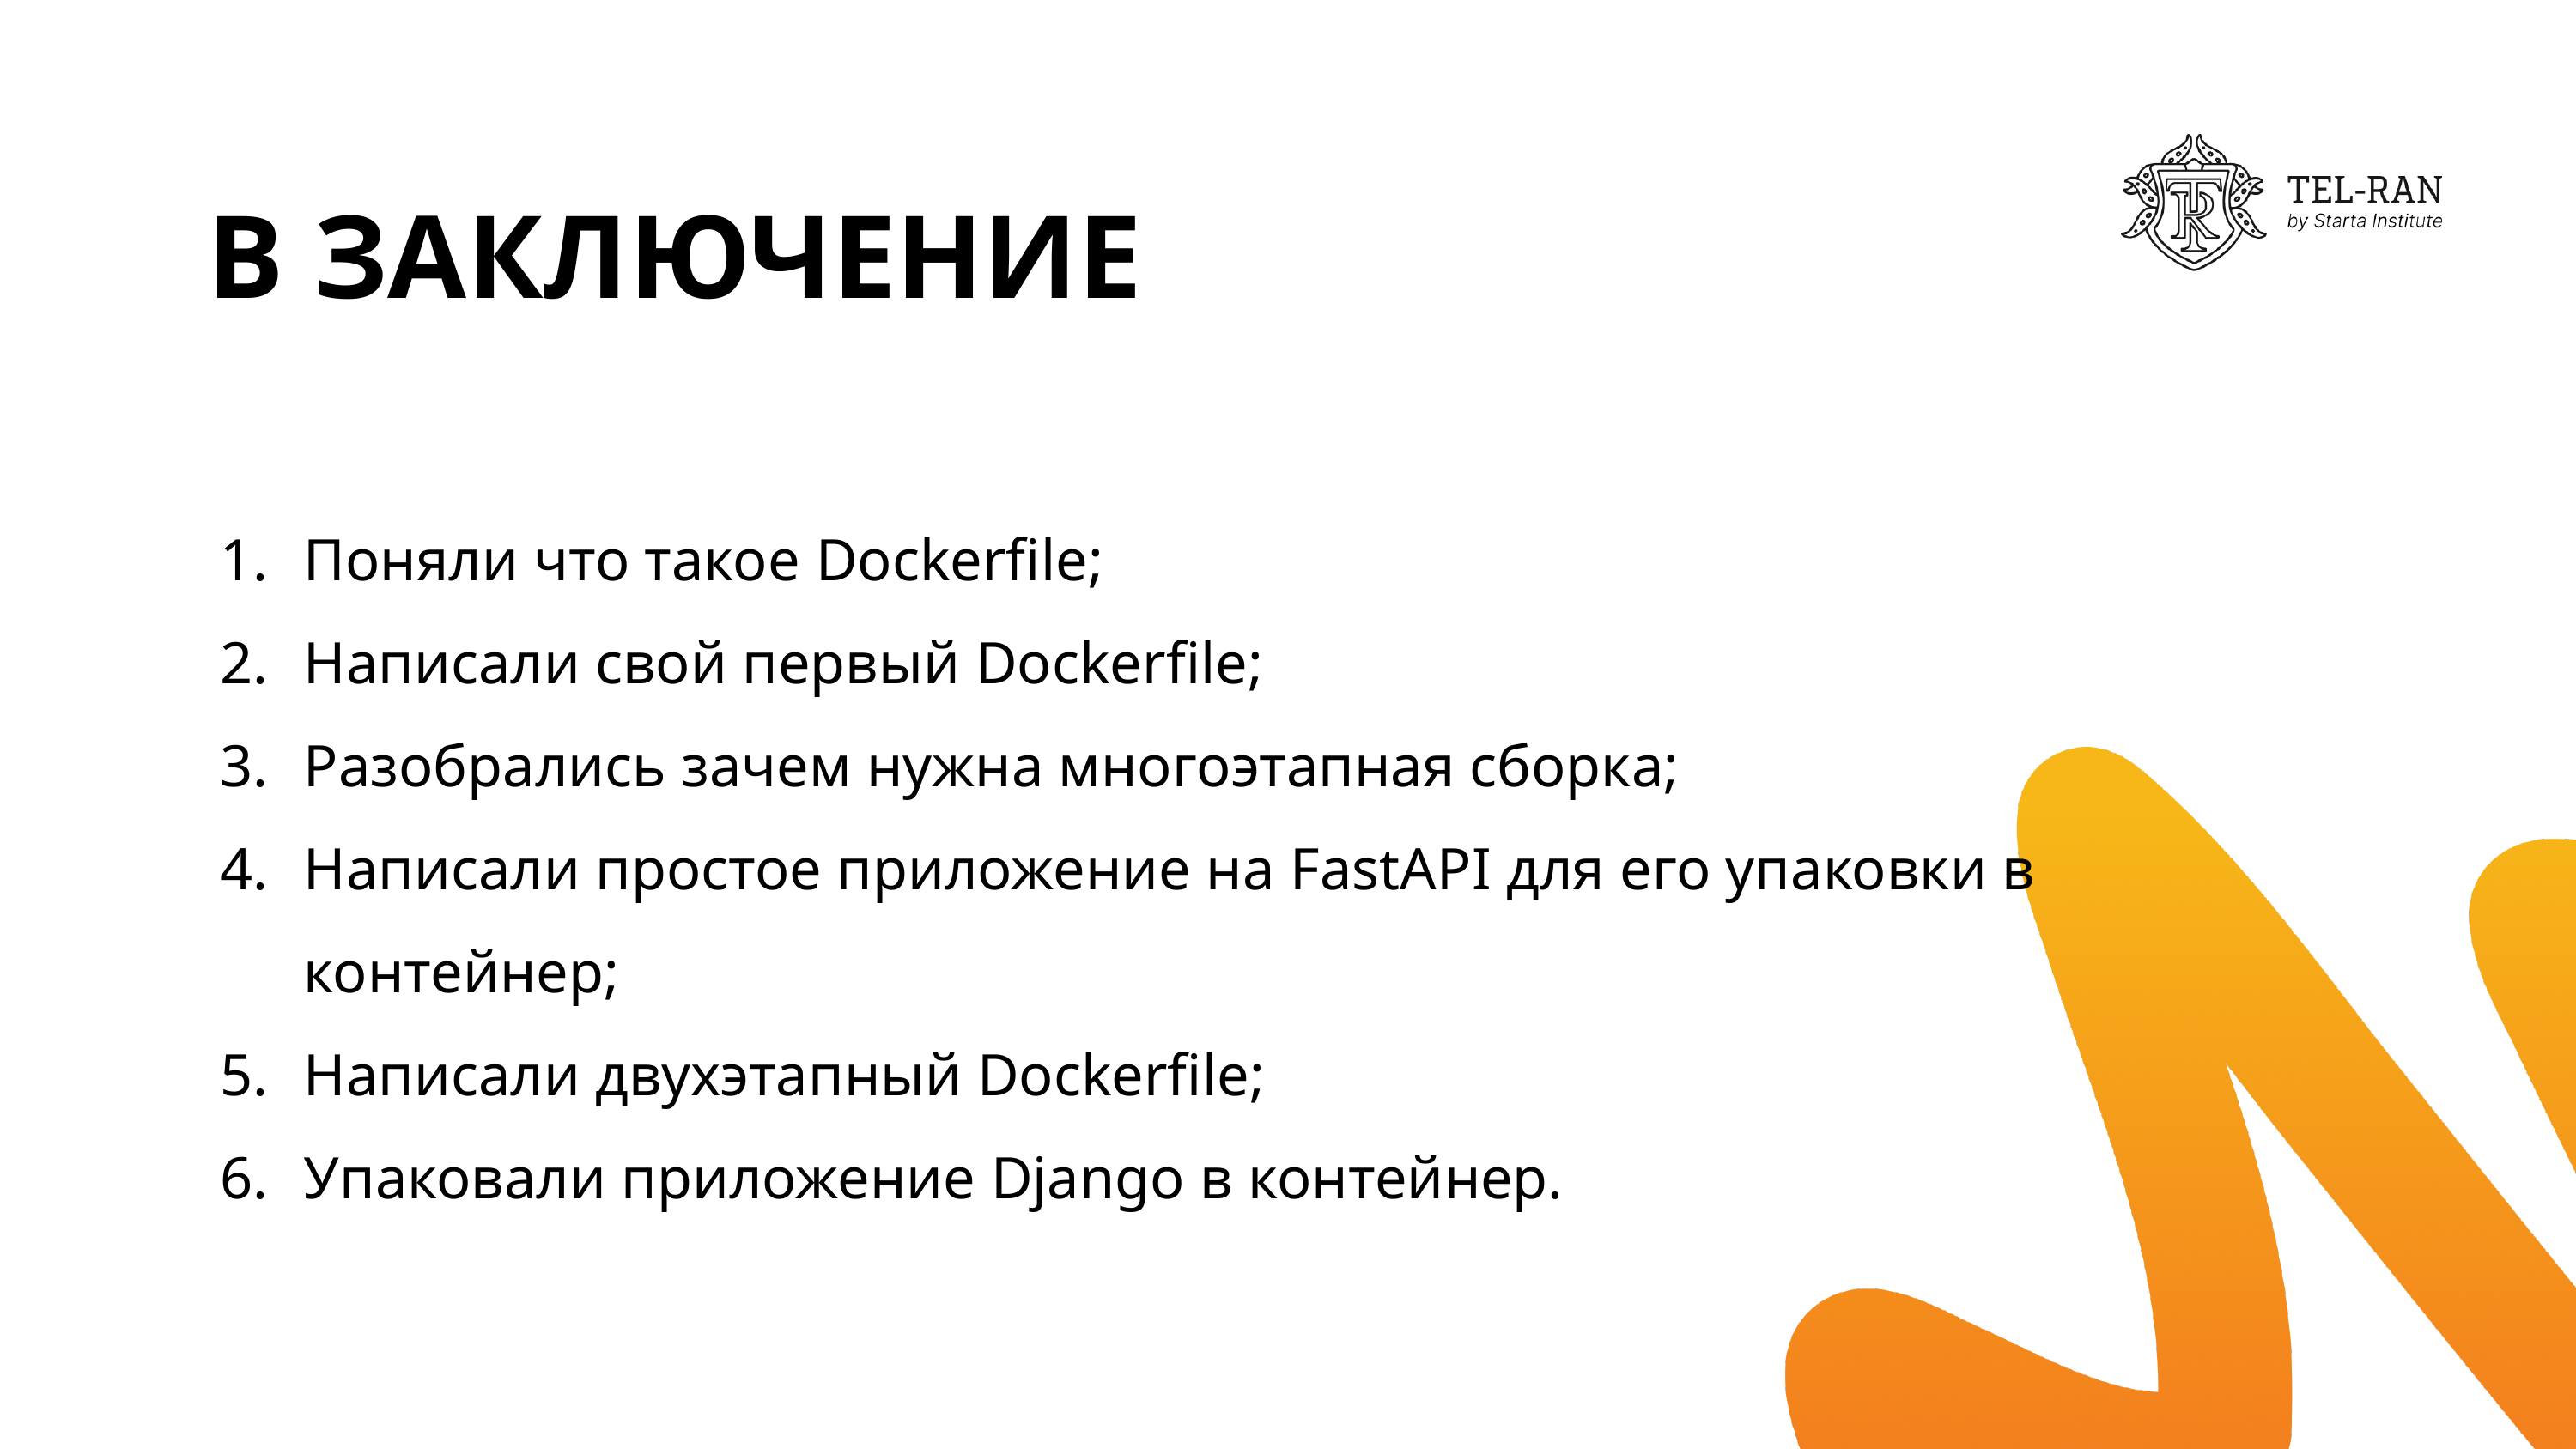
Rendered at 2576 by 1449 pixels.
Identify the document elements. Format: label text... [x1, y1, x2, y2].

text_box Поняли что такое Dockerfile; Написали свой первый Dockerfile; Разобрались зачем нужна многоэтапная сборка; Написали простое приложение на FastAPI для его упаковки в контейнер; Написали двухэтапный Dockerfile; Упаковали приложение Django в контейнер. [207, 482, 2144, 1217]
picture [1620, 747, 2576, 1449]
picture [2121, 134, 2442, 271]
text_box В ЗАКЛЮЧЕНИЕ [207, 199, 1930, 364]
